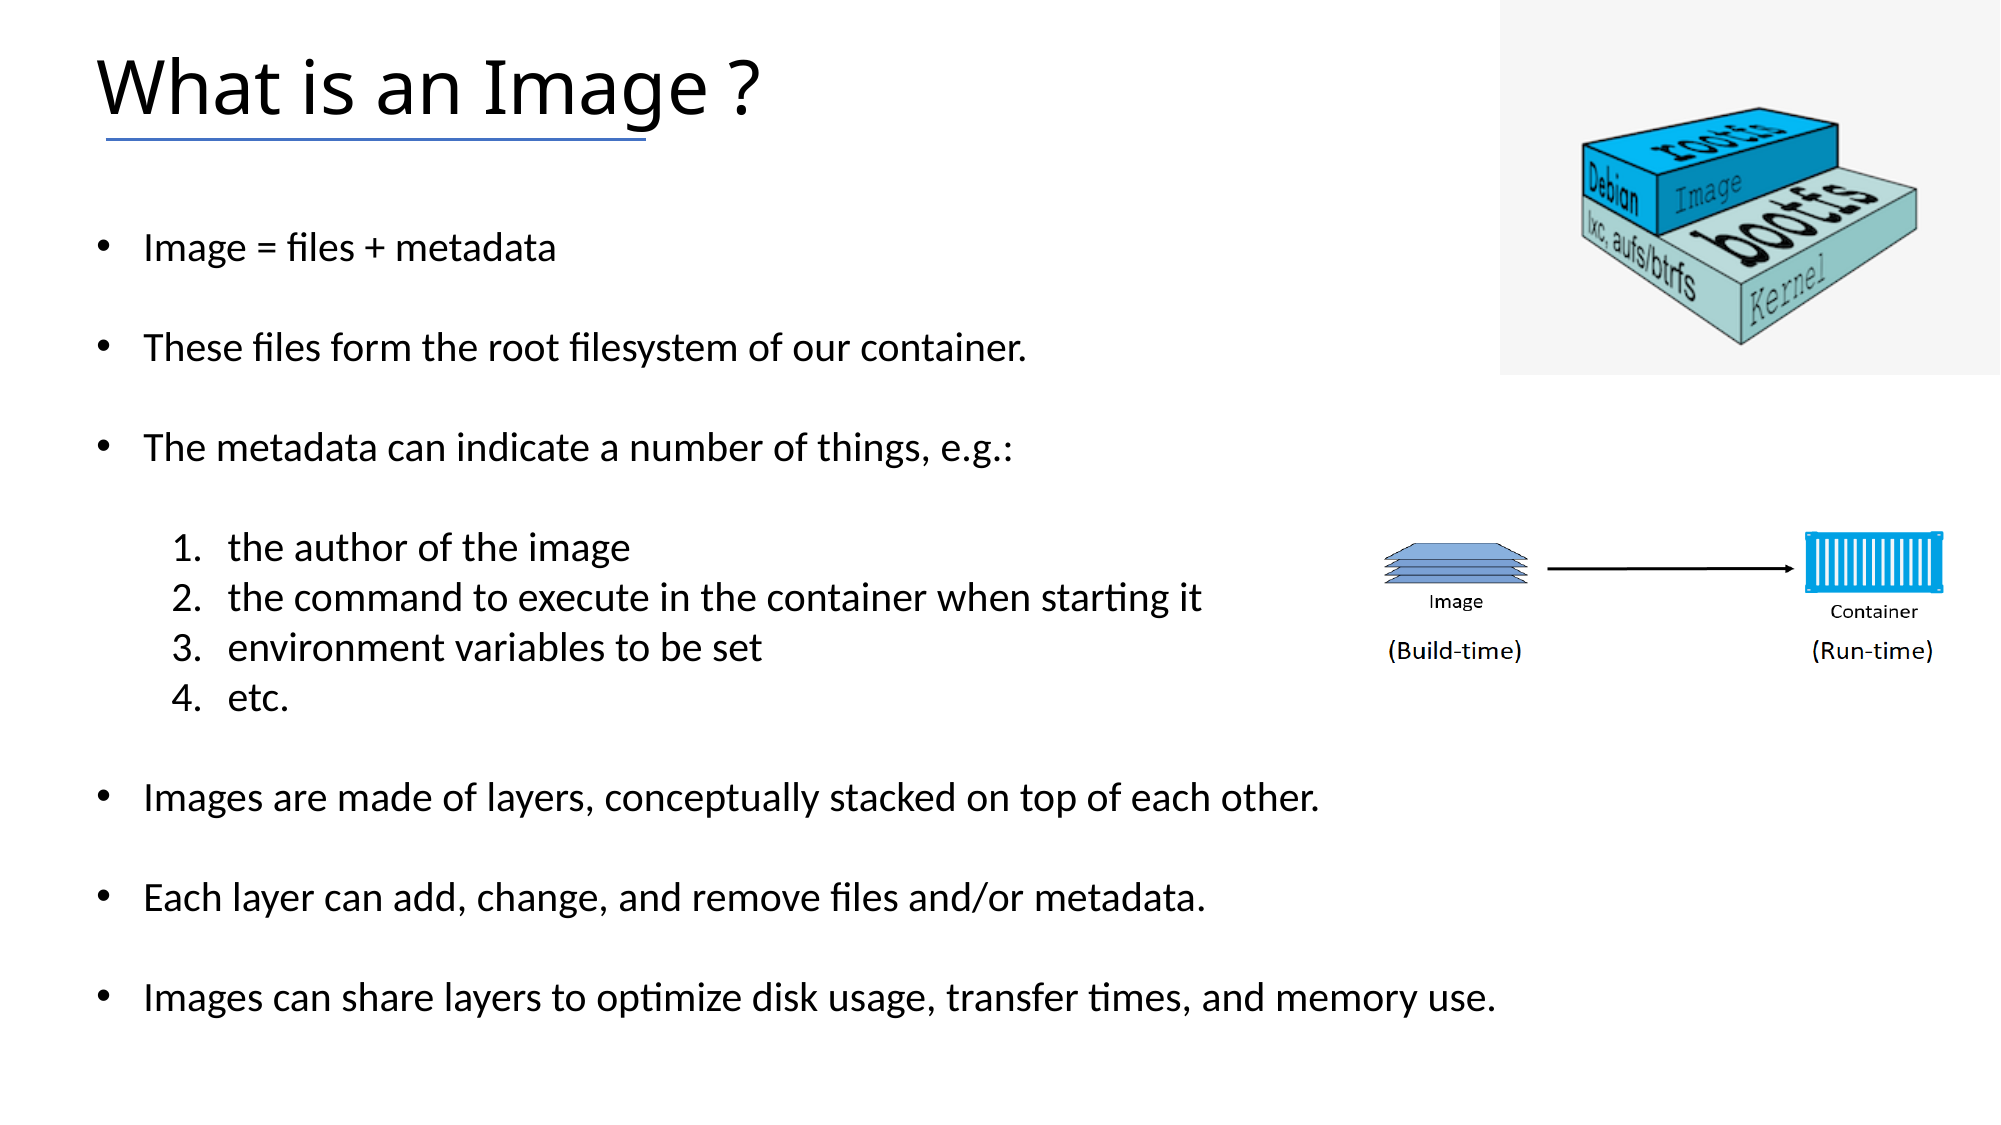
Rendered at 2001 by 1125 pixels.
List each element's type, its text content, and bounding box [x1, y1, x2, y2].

text_box What is an Image ? Image = files + metadata These files form the root filesystem of our container. The metadata can indicate a number of things, e.g.: the author of the image the command to execute in the container when starting it environment variables to be set etc. Images are made of layers, conceptually stacked on top of each other. Each layer can add, change, and remove files and/or metadata. Images can share layers to optimize disk usage, transfer times, and memory use. [81, 32, 2000, 1028]
picture [1499, 0, 2000, 375]
picture [1359, 510, 1956, 690]
